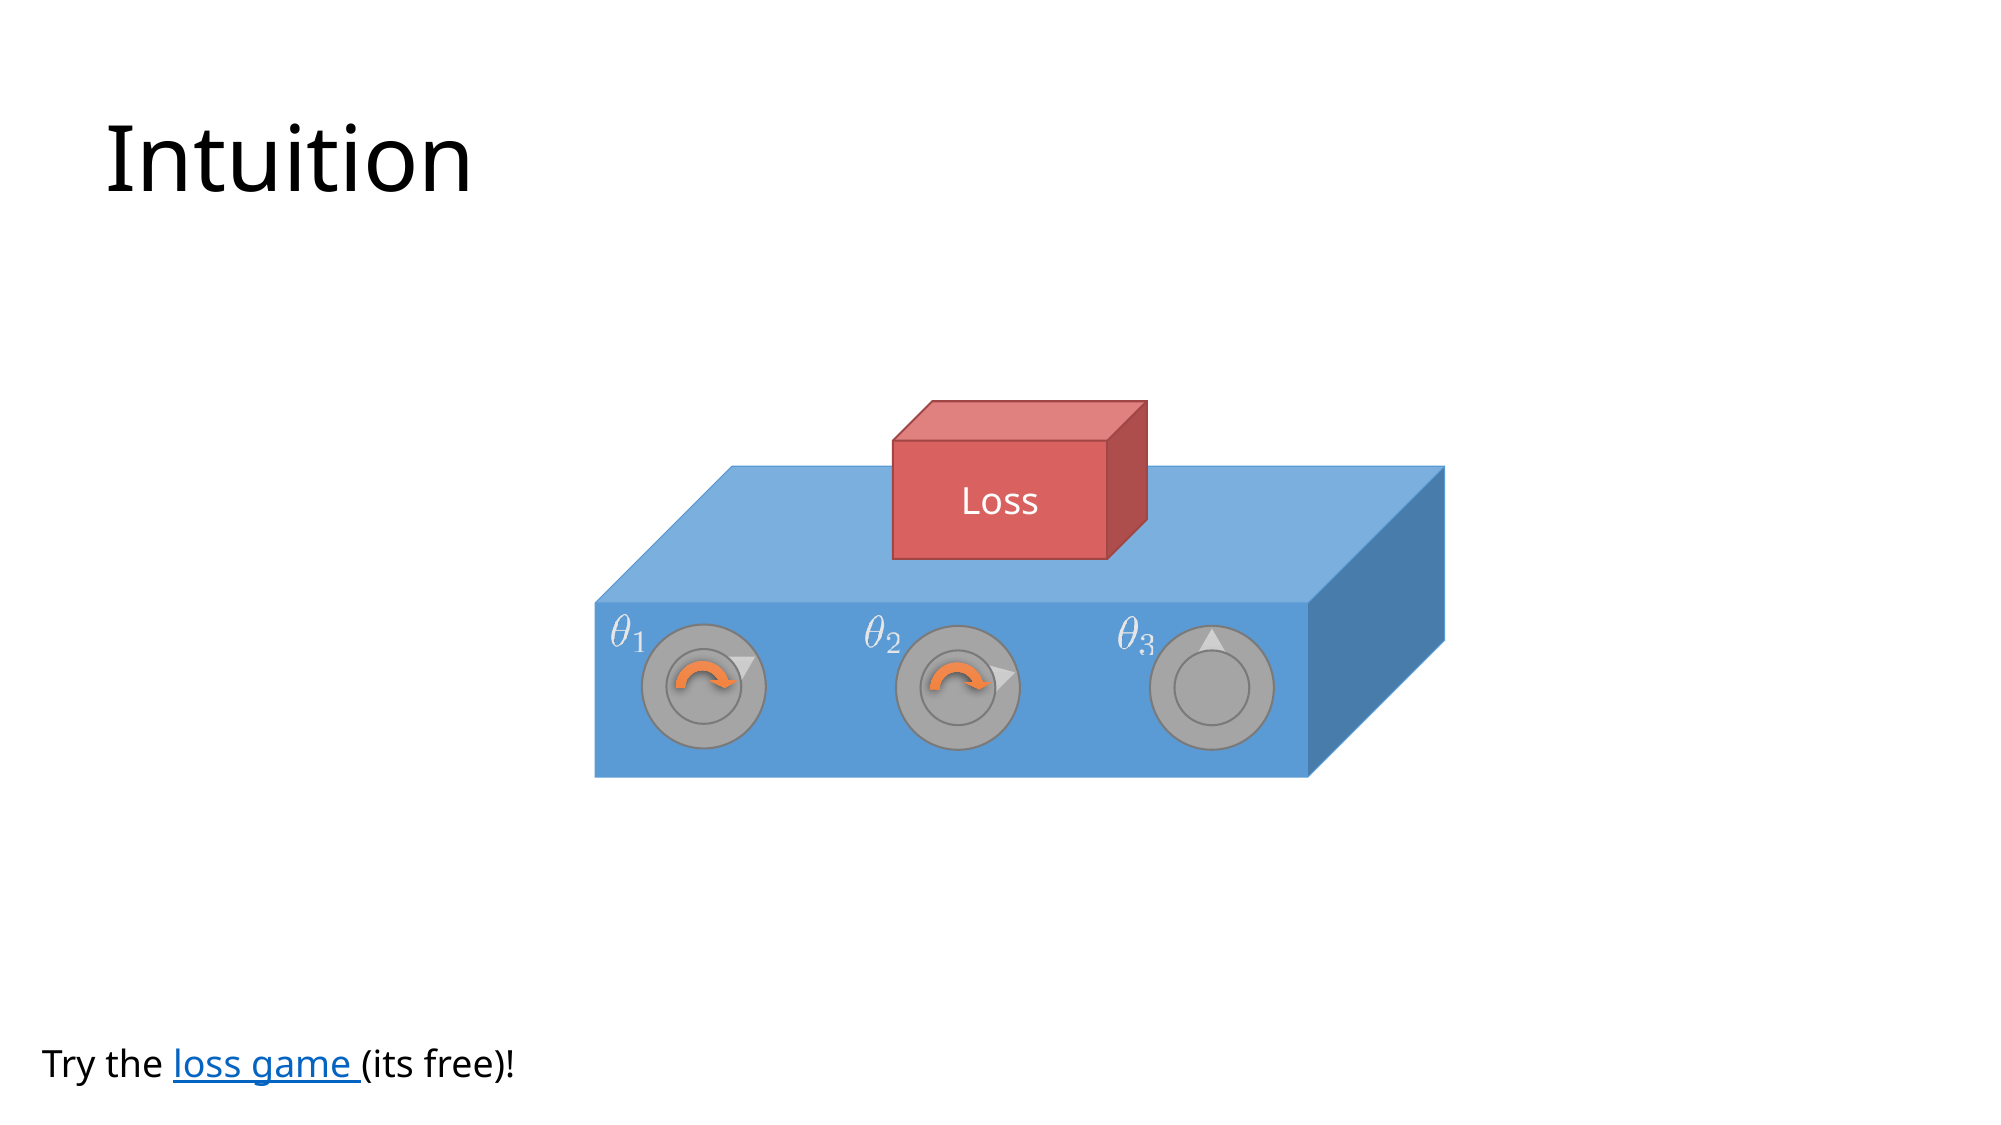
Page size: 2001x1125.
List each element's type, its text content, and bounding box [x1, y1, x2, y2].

text_box Try the loss game (its free)! [27, 1032, 531, 1099]
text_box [895, 625, 1020, 750]
picture [863, 614, 900, 653]
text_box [1149, 625, 1274, 750]
title Intuition [90, 52, 1863, 271]
text_box Initial Guess [598, 467, 1442, 602]
picture [610, 613, 645, 652]
text_box Loss [891, 400, 1148, 560]
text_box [641, 624, 766, 749]
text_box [897, 403, 1142, 439]
picture [1117, 615, 1154, 655]
text_box [594, 465, 1446, 778]
